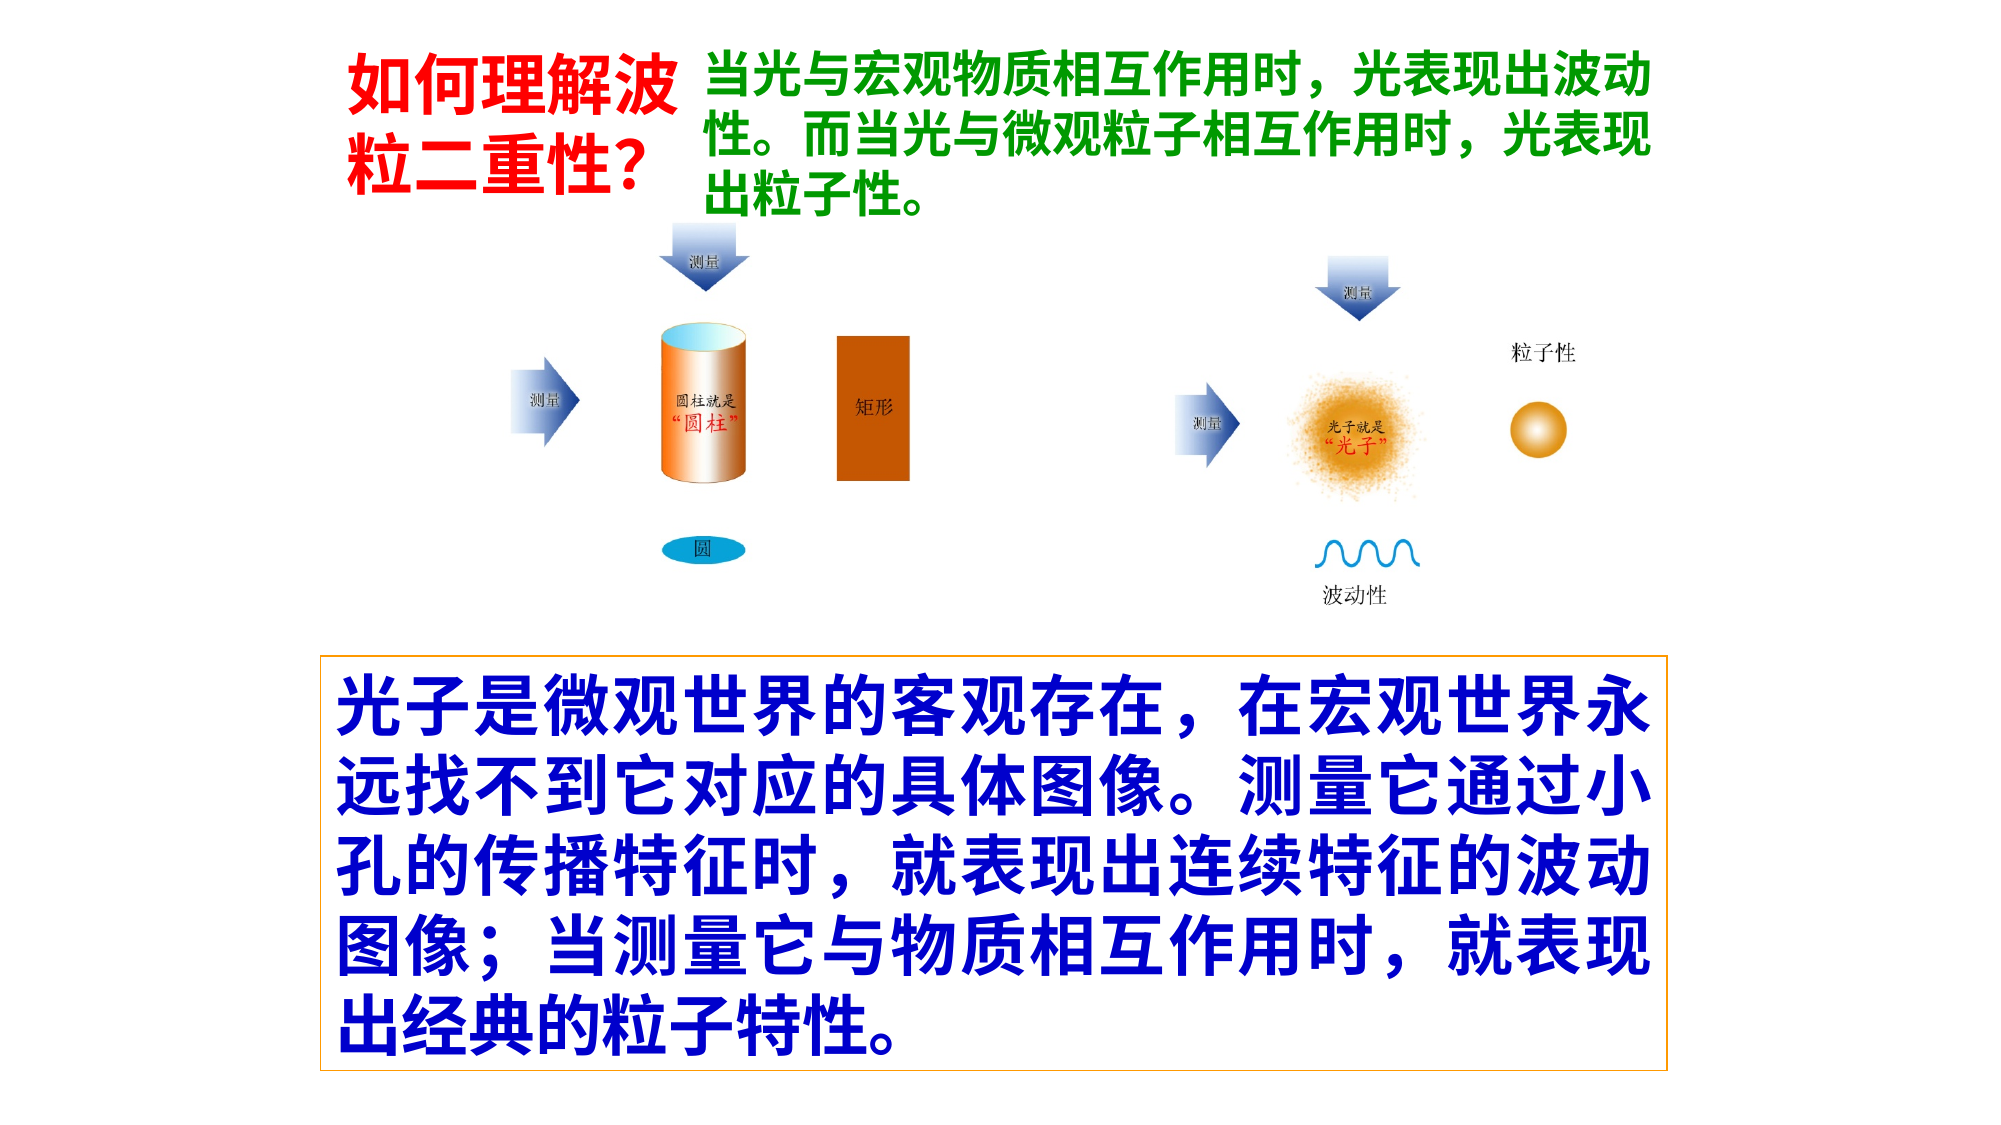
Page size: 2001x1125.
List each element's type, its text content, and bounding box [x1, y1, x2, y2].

text_box 当光与宏观物质相互作用时，光表现出波动性。而当光与微观粒子相互作用时，光表现出粒子性。 [687, 35, 1676, 230]
text_box 光子是微观世界的客观存在，在宏观世界永远找不到它对应的具体图像。测量它通过小孔的传播特征时，就表现出连续特征的波动图像；当测量它与物质相互作用时，就表现出经典的粒子特性。 [320, 656, 1667, 1071]
text_box 如何理解波粒二重性？ [331, 35, 687, 210]
picture [1058, 222, 1674, 658]
picture [355, 187, 1005, 647]
